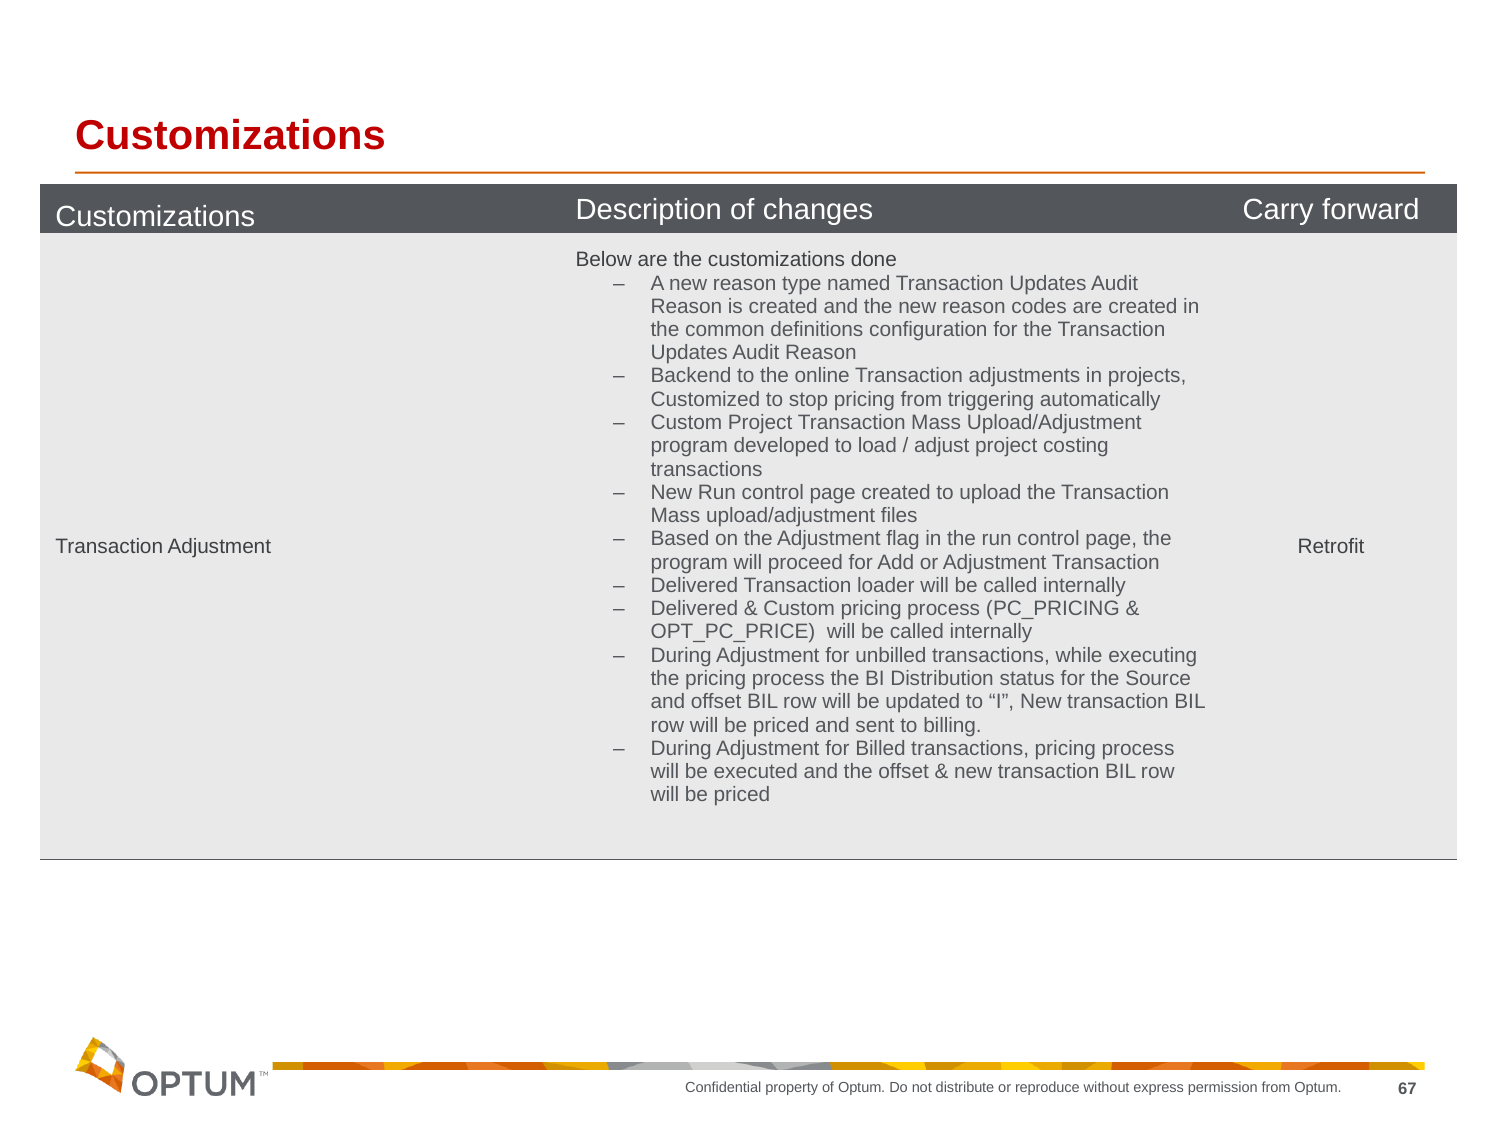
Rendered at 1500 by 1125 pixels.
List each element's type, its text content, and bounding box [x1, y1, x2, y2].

table_cell Below are the customizations done A new reason type named Transaction Updates Audit Reason is created and the new reason codes are created in the common definitions configuration for the Transaction Updates Audit Reason Backend to the online Transaction adjustments in projects, Customized to stop pricing from triggering automatically Custom Project Transaction Mass Upload/Adjustment program developed to load / adjust project costing transactions New Run control page created to upload the Transaction Mass upload/adjustment files Based on the Adjustment flag in the run control page, the program will proceed for Add or Adjustment Transaction Delivered Transaction loader will be called internally Delivered & Custom pricing process (PC_PRICING & OPT_PC_PRICE) will be called internally During Adjustment for unbilled transactions, while executing the pricing process the BI Distribution status for the Source and offset BIL row will be updated to “I”, New transaction BIL row will be priced and sent to billing. During Adjustment for Billed transactions, pricing process will be executed and the offset & new transaction BIL row will be priced [561, 233, 1205, 859]
title Customizations [75, 31, 1425, 158]
table_header Description of changes [561, 186, 1205, 233]
table_header Customizations [40, 186, 561, 233]
table_cell Transaction Adjustment [40, 233, 561, 859]
table_cell Retrofit [1205, 233, 1457, 859]
table_header Carry forward [1205, 186, 1457, 233]
picture [273, 1062, 1425, 1070]
picture [75, 1037, 268, 1096]
